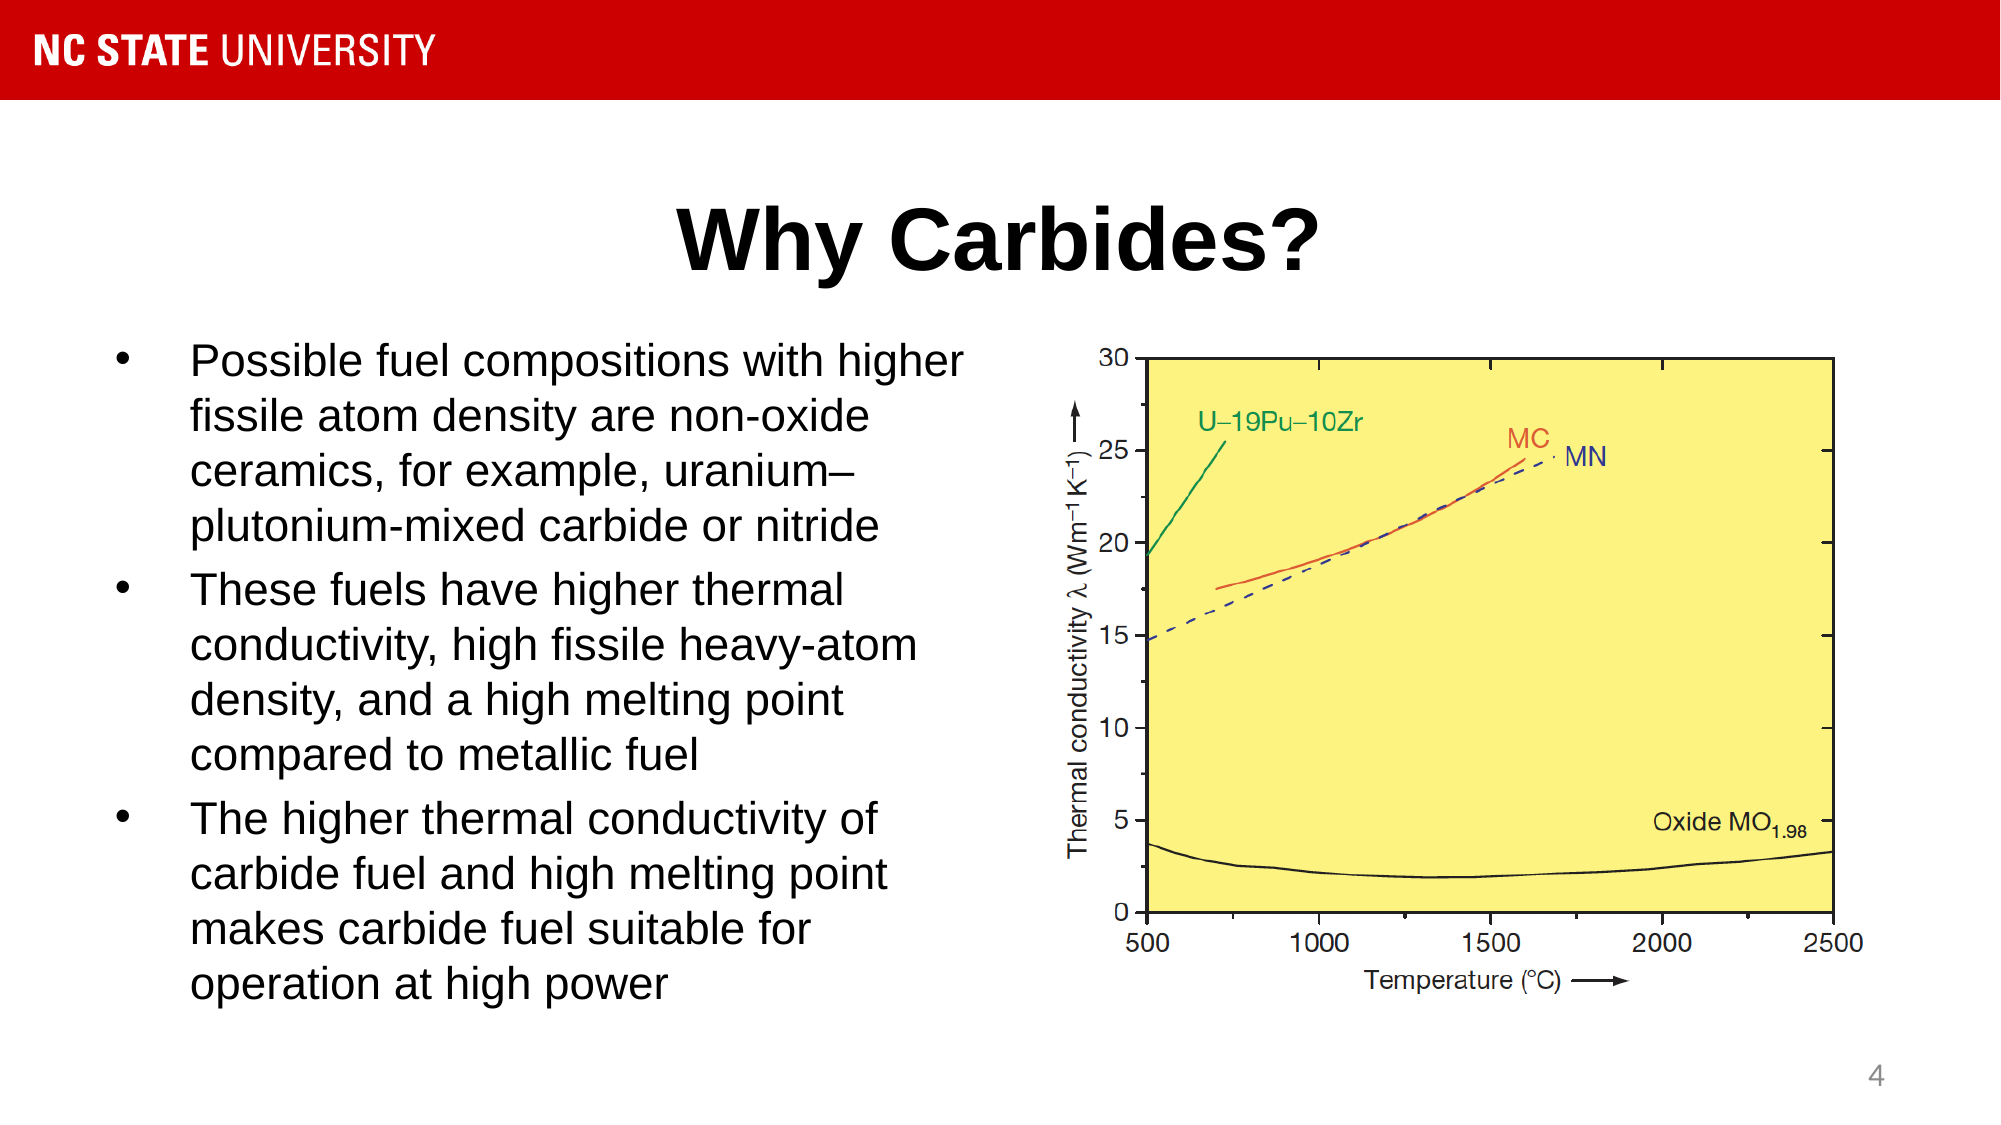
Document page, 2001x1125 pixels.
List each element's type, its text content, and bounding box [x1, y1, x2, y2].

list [1028, 322, 1889, 1006]
slide_number 4 [1433, 1042, 1900, 1103]
picture [0, 0, 2001, 100]
title Why Carbides? [99, 147, 1900, 323]
list Possible fuel compositions with higher fissile atom density are non-oxide ceramics, for example, uranium–plutonium-mixed carbide or nitride These fuels have higher thermal conductivity, high fissile heavy-atom density, and a high melting point compared to metallic fuel The higher thermal conductivity of carbide fuel and high melting point makes carbide fuel suitable for operation at high power [99, 322, 984, 1005]
